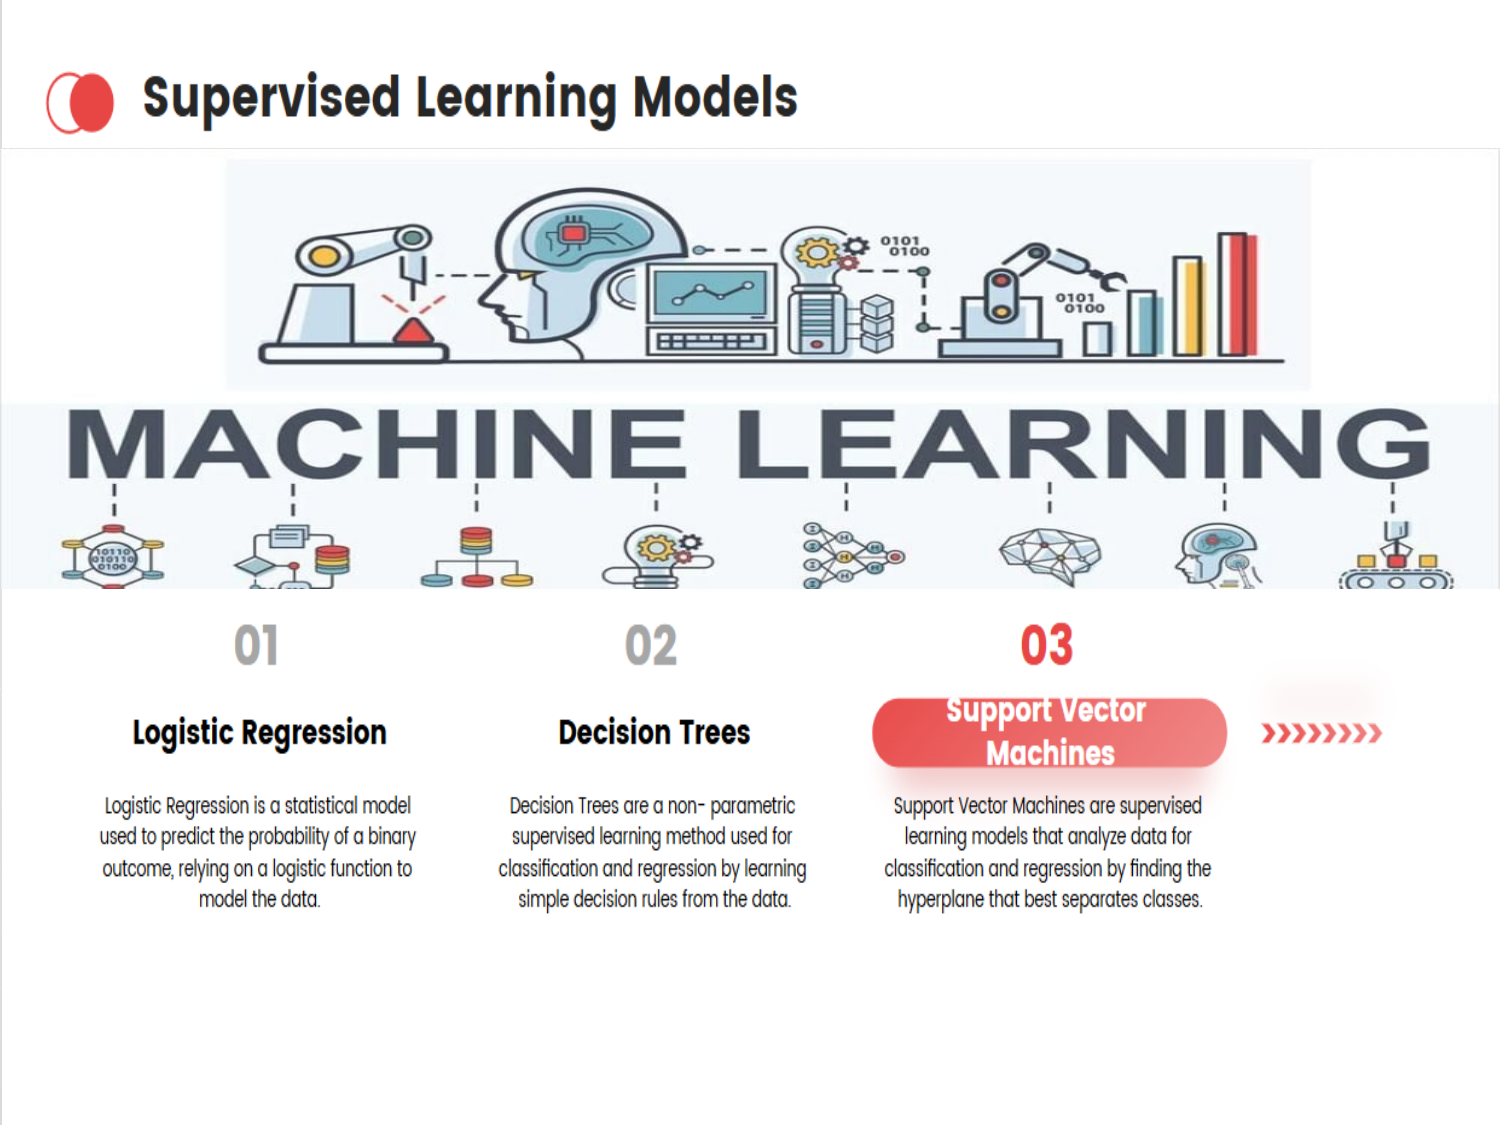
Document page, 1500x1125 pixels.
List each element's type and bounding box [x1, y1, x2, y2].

text_box [0, 0, 1500, 1125]
